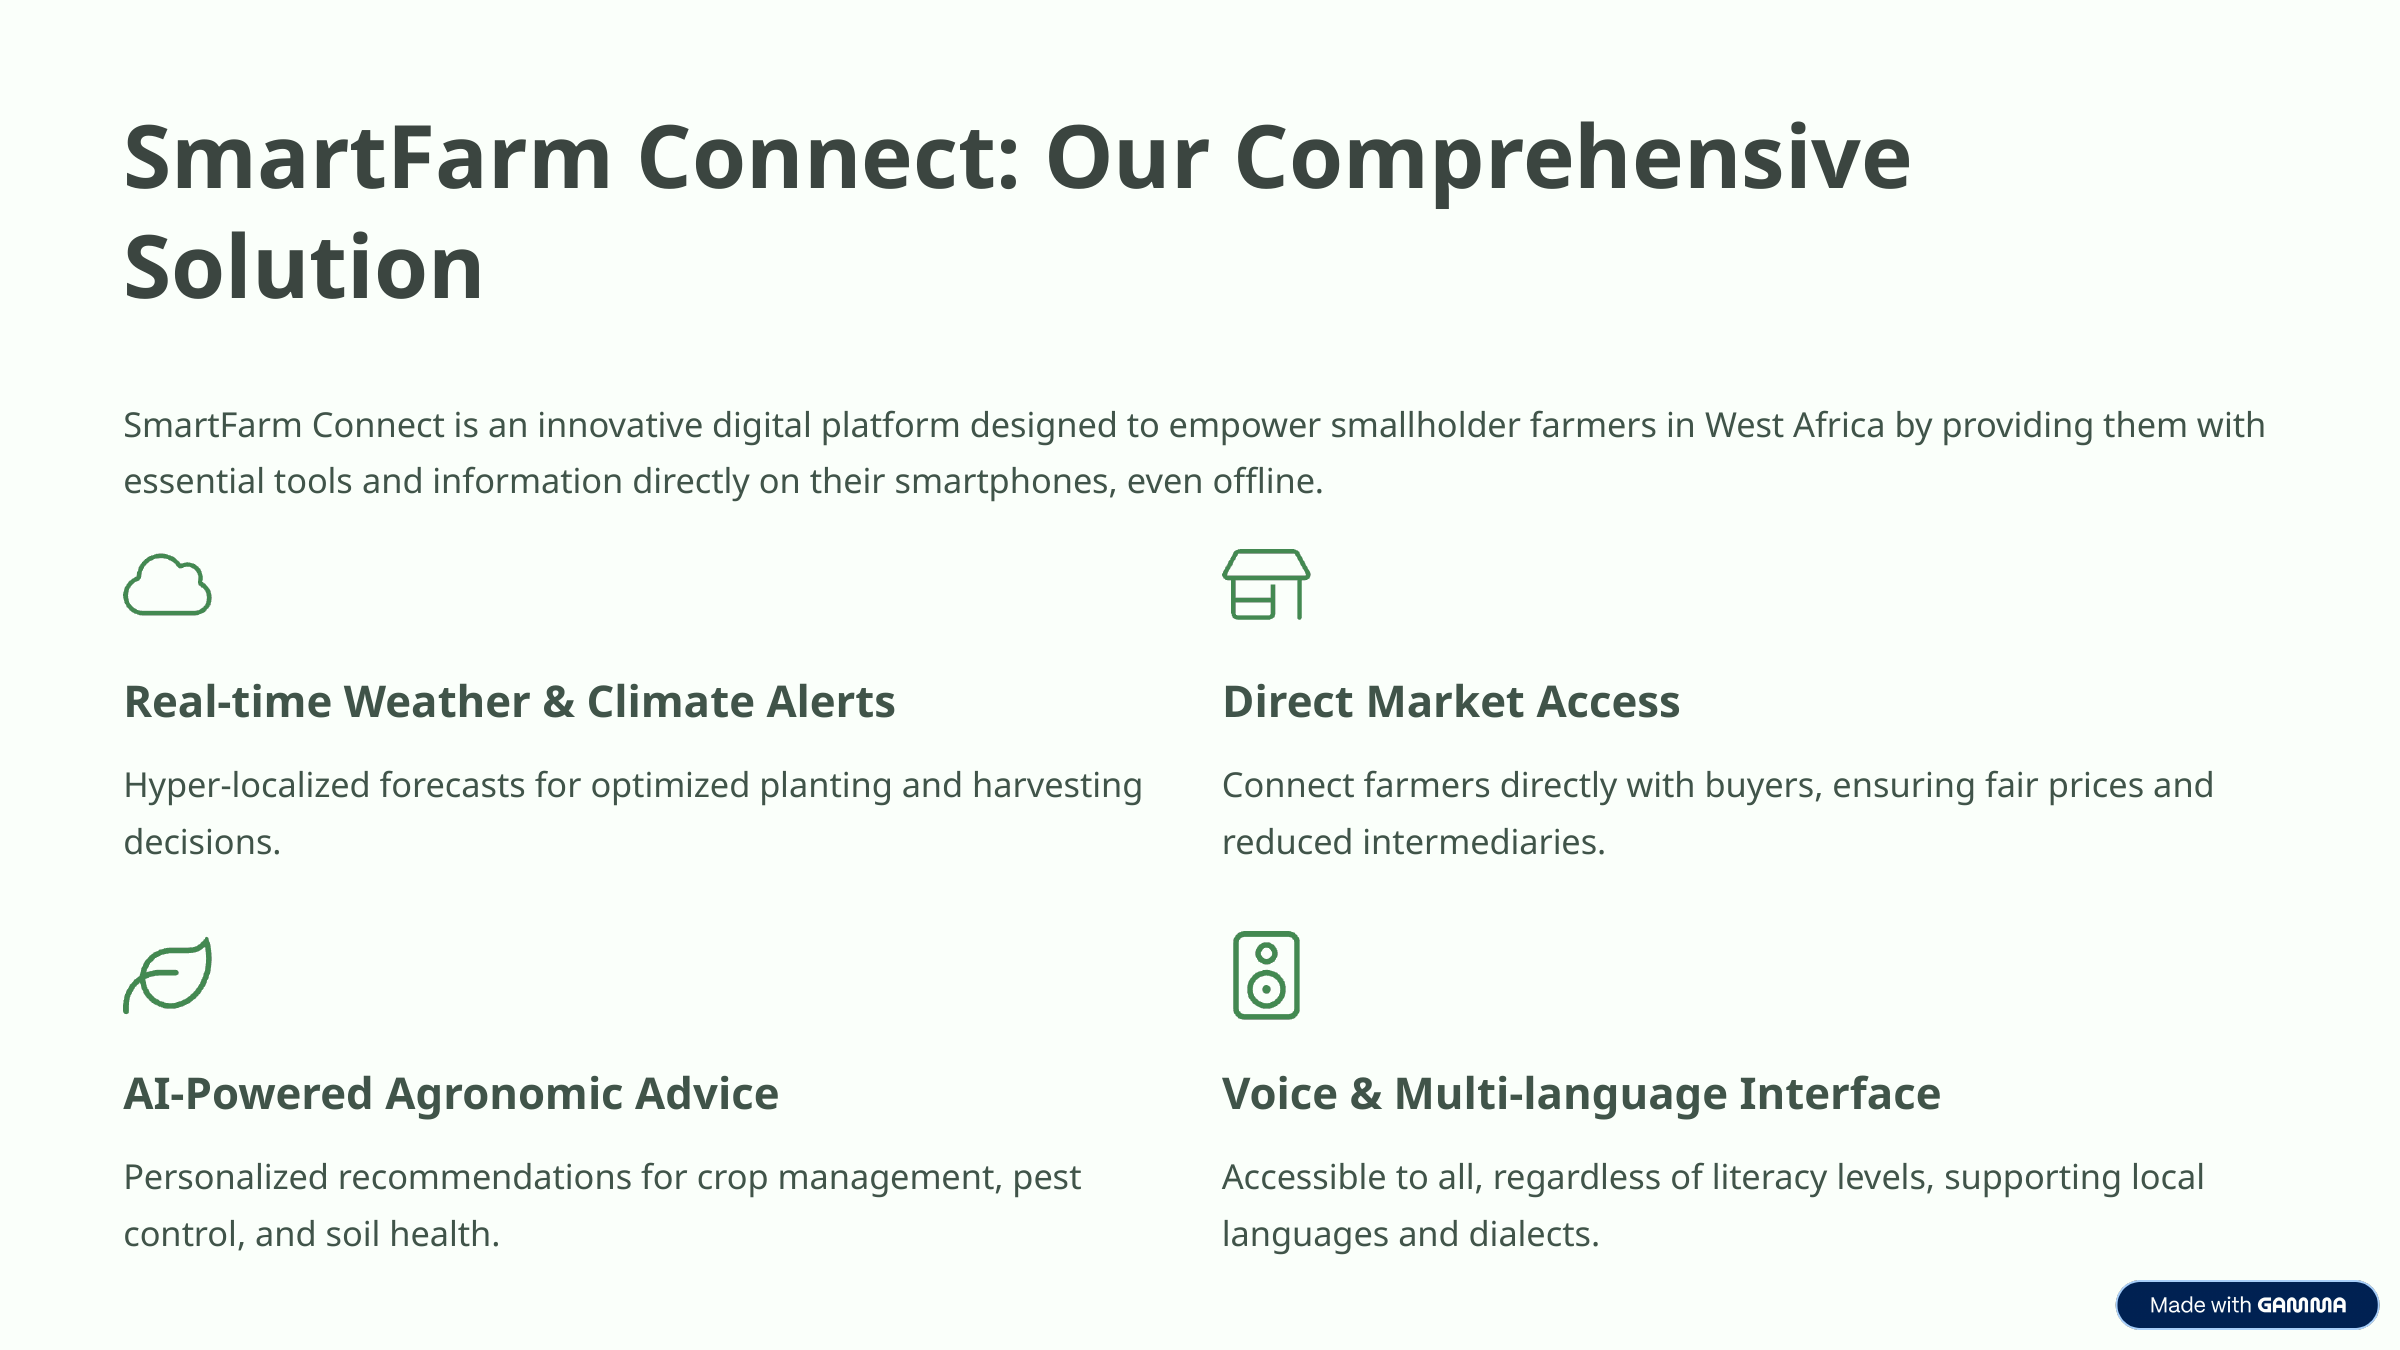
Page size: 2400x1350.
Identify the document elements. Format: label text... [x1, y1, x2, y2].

text_box AI-Powered Agronomic Advice [123, 1064, 811, 1120]
text_box Accessible to all, regardless of literacy levels, supporting local languages and dialects. [1221, 1140, 2277, 1253]
picture [2106, 1271, 2389, 1339]
picture [123, 931, 212, 1020]
text_box Voice & Multi-language Interface [1222, 1064, 1956, 1120]
text_box Real-time Weather & Climate Alerts [123, 672, 920, 728]
text_box SmartFarm Connect: Our Comprehensive Solution [123, 96, 2277, 318]
picture [1221, 931, 1311, 1020]
text_box Personalized recommendations for crop management, pest control, and soil health. [123, 1140, 1178, 1253]
text_box SmartFarm Connect is an innovative digital platform designed to empower smallholder farmers in West Africa by providing them with essential tools and information directly on their smartphones, even offline. [123, 387, 2277, 501]
text_box Connect farmers directly with buyers, ensuring fair prices and reduced intermediaries. [1221, 748, 2277, 862]
text_box Direct Market Access [1222, 672, 1697, 728]
text_box Hyper-localized forecasts for optimized planting and harvesting decisions. [123, 748, 1178, 862]
picture [123, 540, 212, 629]
picture [1221, 540, 1311, 629]
